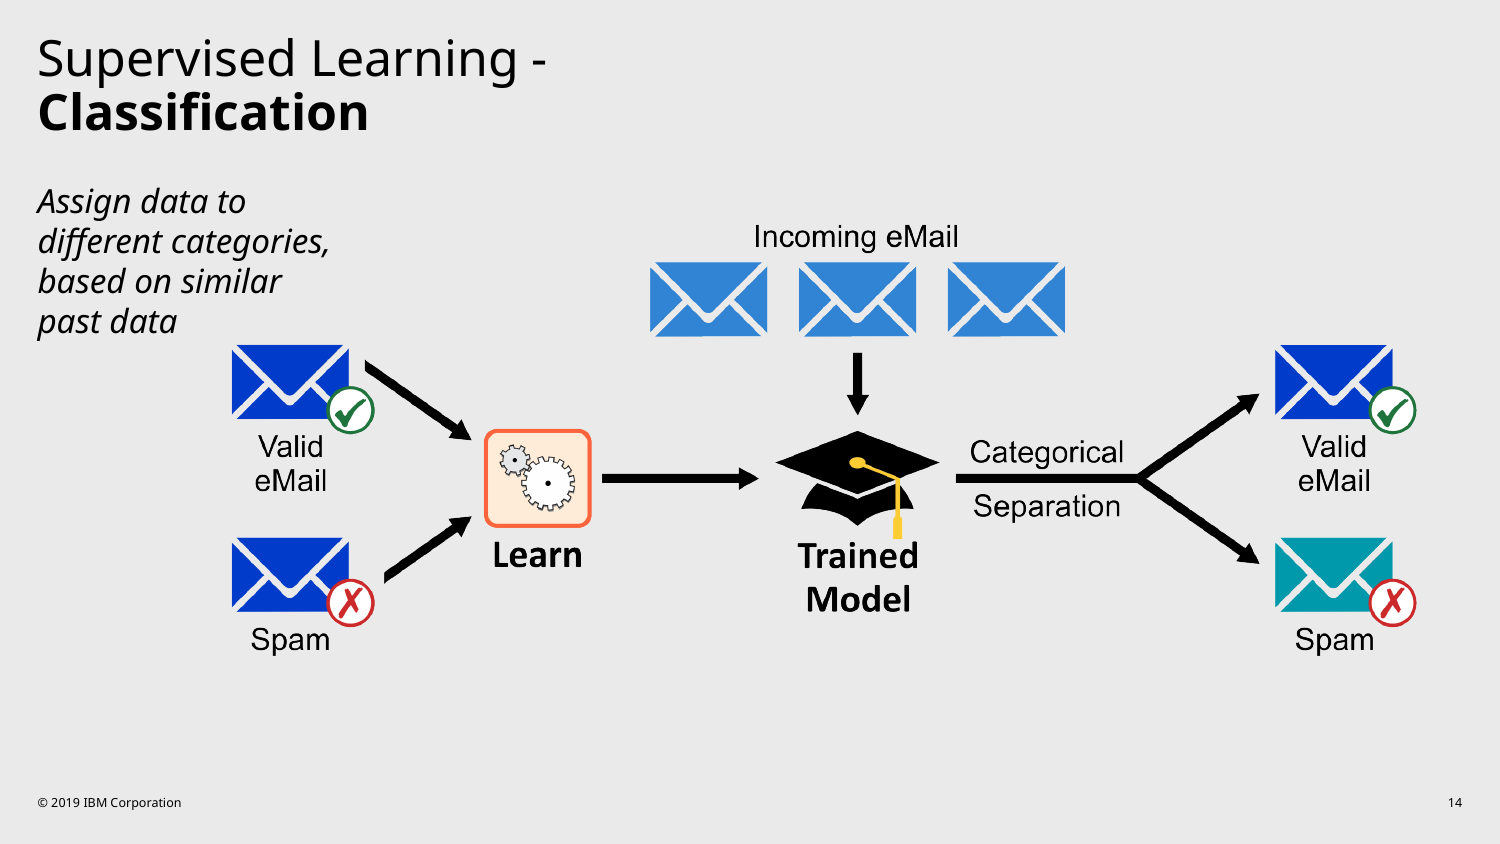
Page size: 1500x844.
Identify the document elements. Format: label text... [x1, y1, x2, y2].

list Assign data to different categories, based on similar past data [37, 180, 338, 755]
slide_number 14 [1125, 791, 1463, 815]
title Supervised Learning - Classification [37, 33, 713, 180]
footer © 2019 IBM Corporation [37, 791, 1088, 815]
picture [230, 224, 1418, 657]
